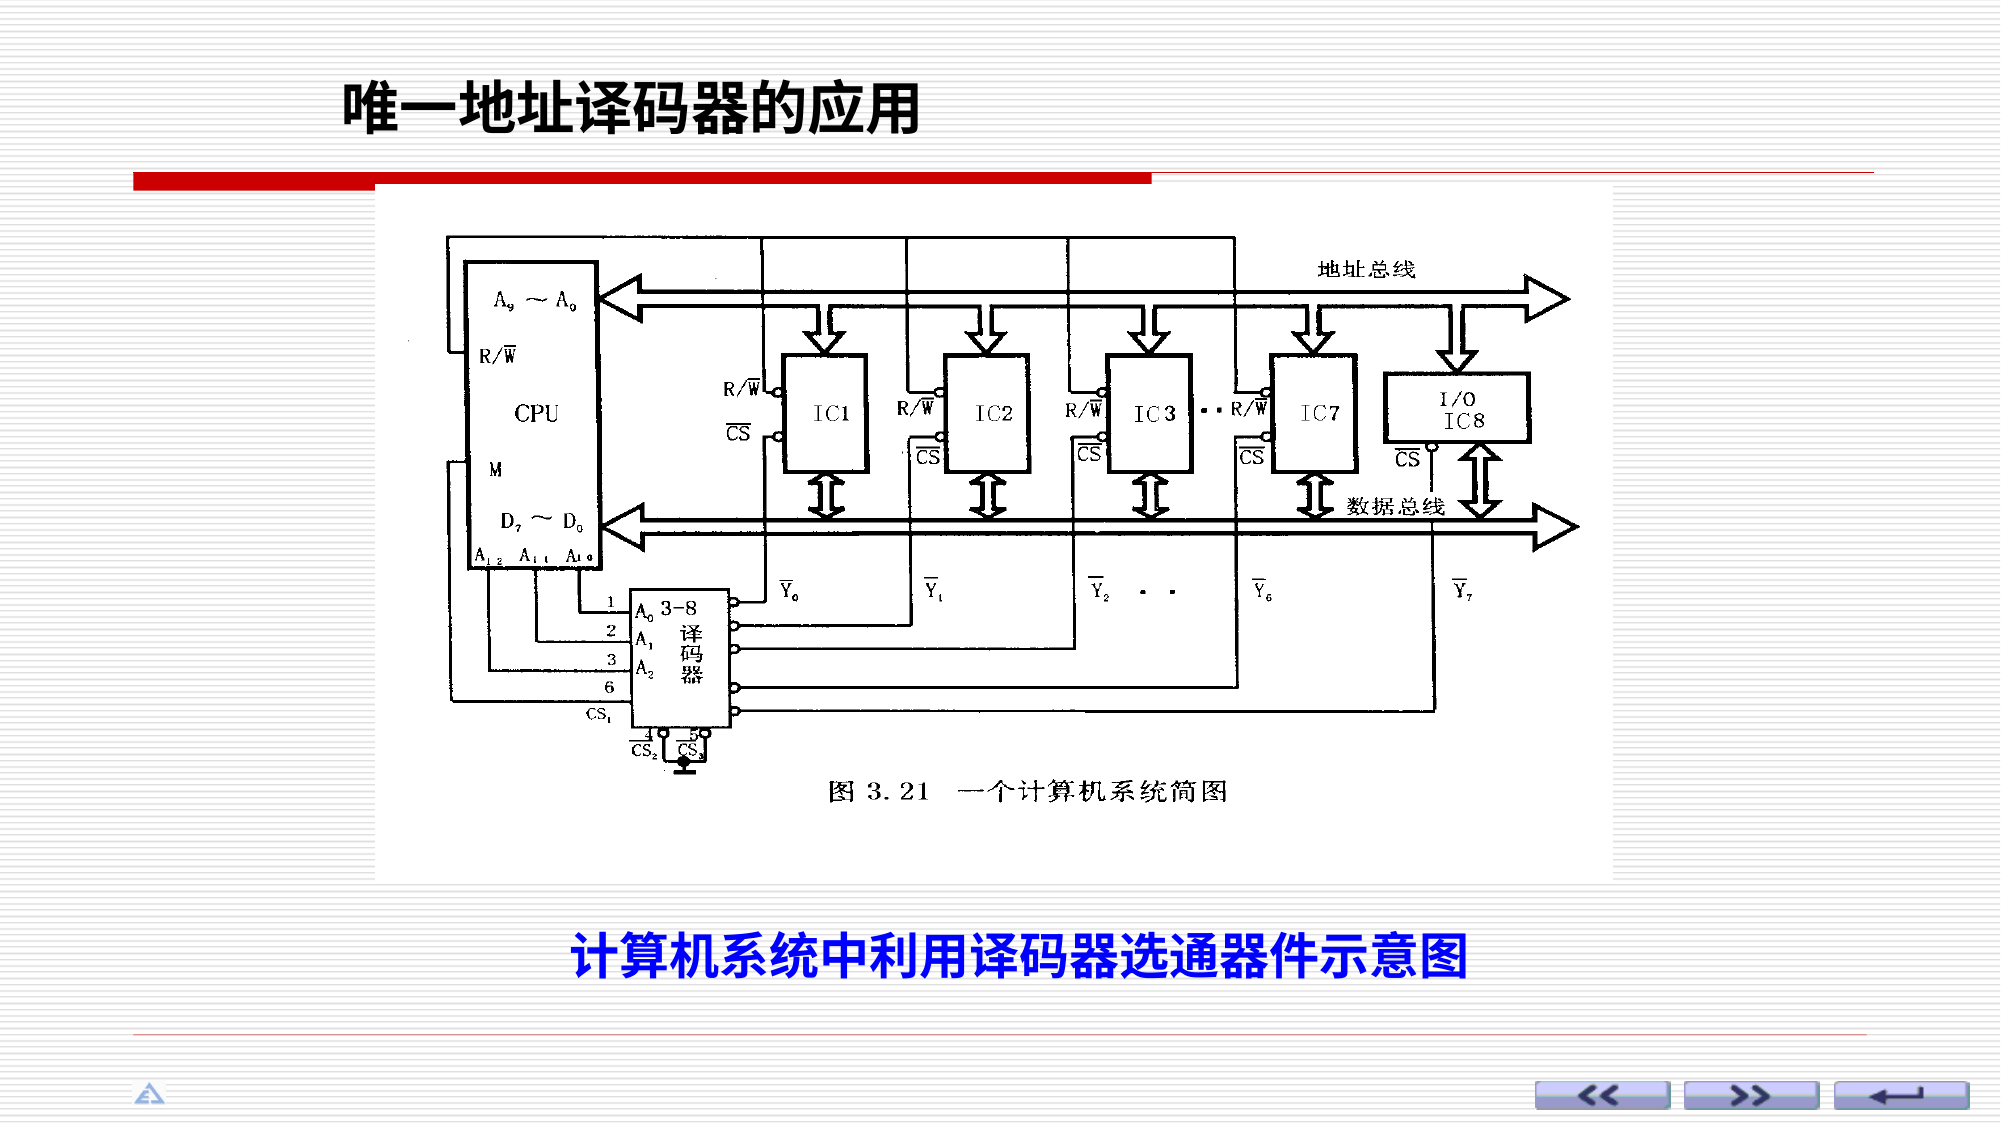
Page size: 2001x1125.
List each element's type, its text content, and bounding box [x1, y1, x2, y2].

text_box 计算机系统中利用译码器选通器件示意图 [497, 916, 1490, 992]
title 唯一地址译码器的应用 [326, 42, 1178, 149]
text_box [374, 184, 1613, 885]
picture [0, 0, 2001, 1125]
